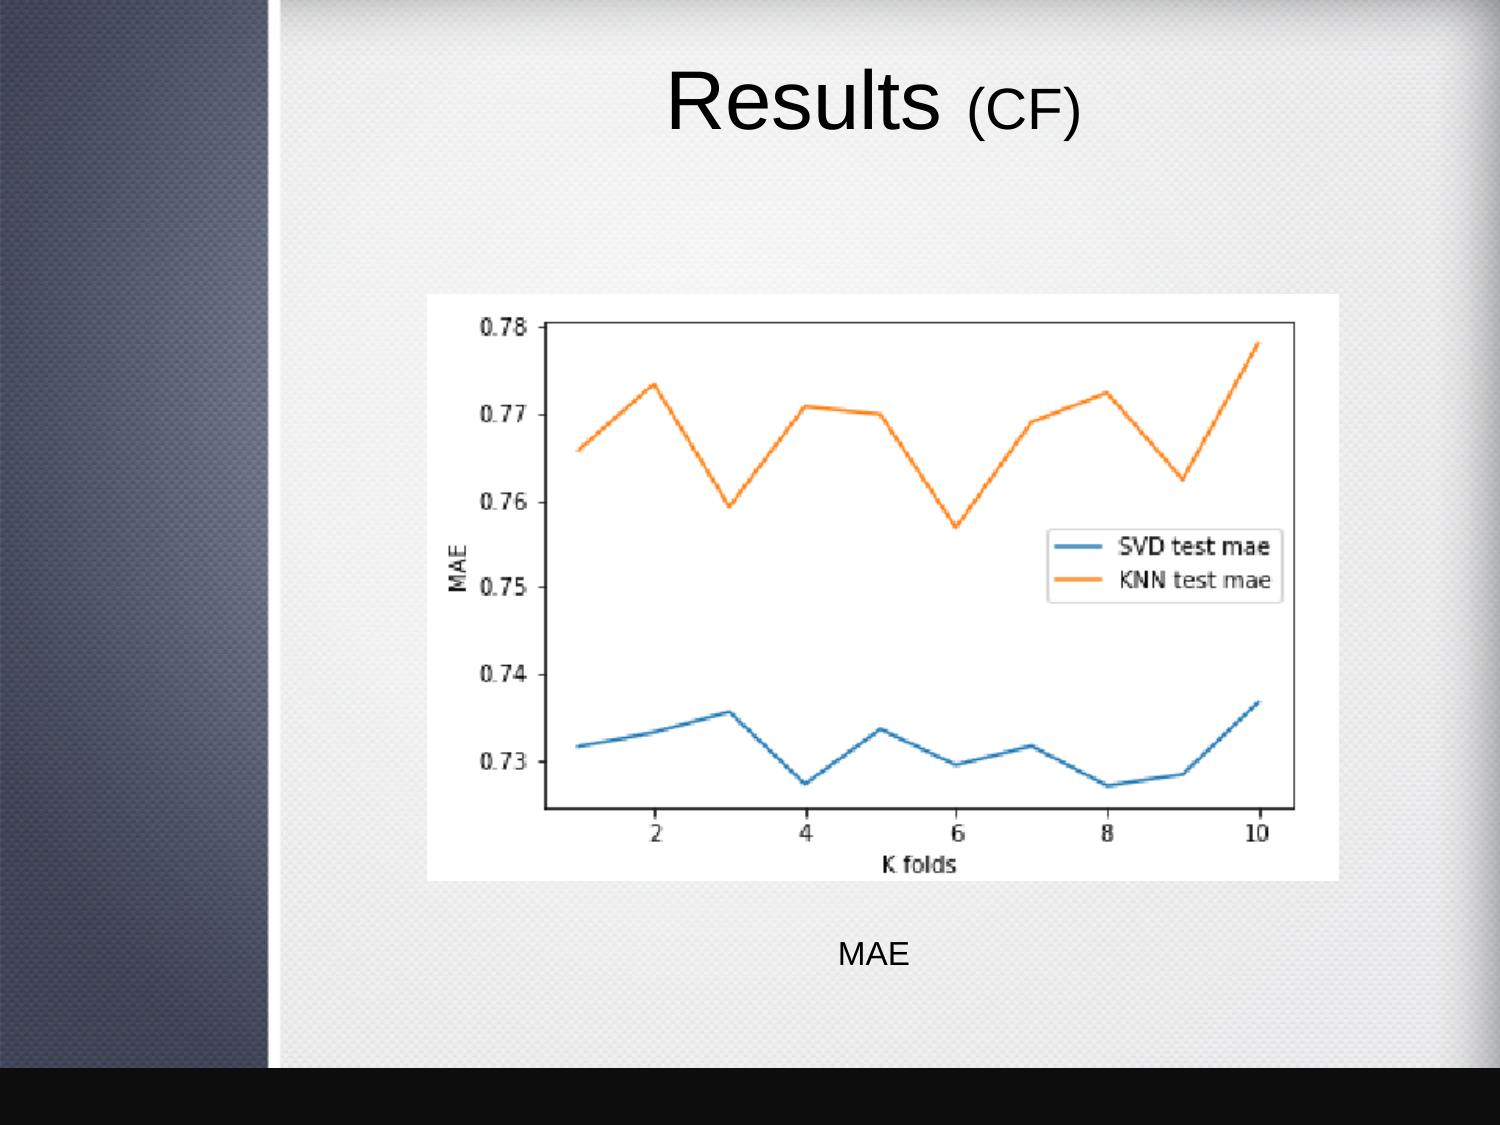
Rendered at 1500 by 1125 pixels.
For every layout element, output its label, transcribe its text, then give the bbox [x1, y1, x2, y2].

text_box [360, 171, 1500, 928]
text_box MAE [289, 875, 1459, 1029]
title Results (CF) [289, 19, 1459, 173]
picture [427, 294, 1339, 881]
text_box [0, 1068, 1500, 1125]
picture [0, 0, 1500, 1068]
